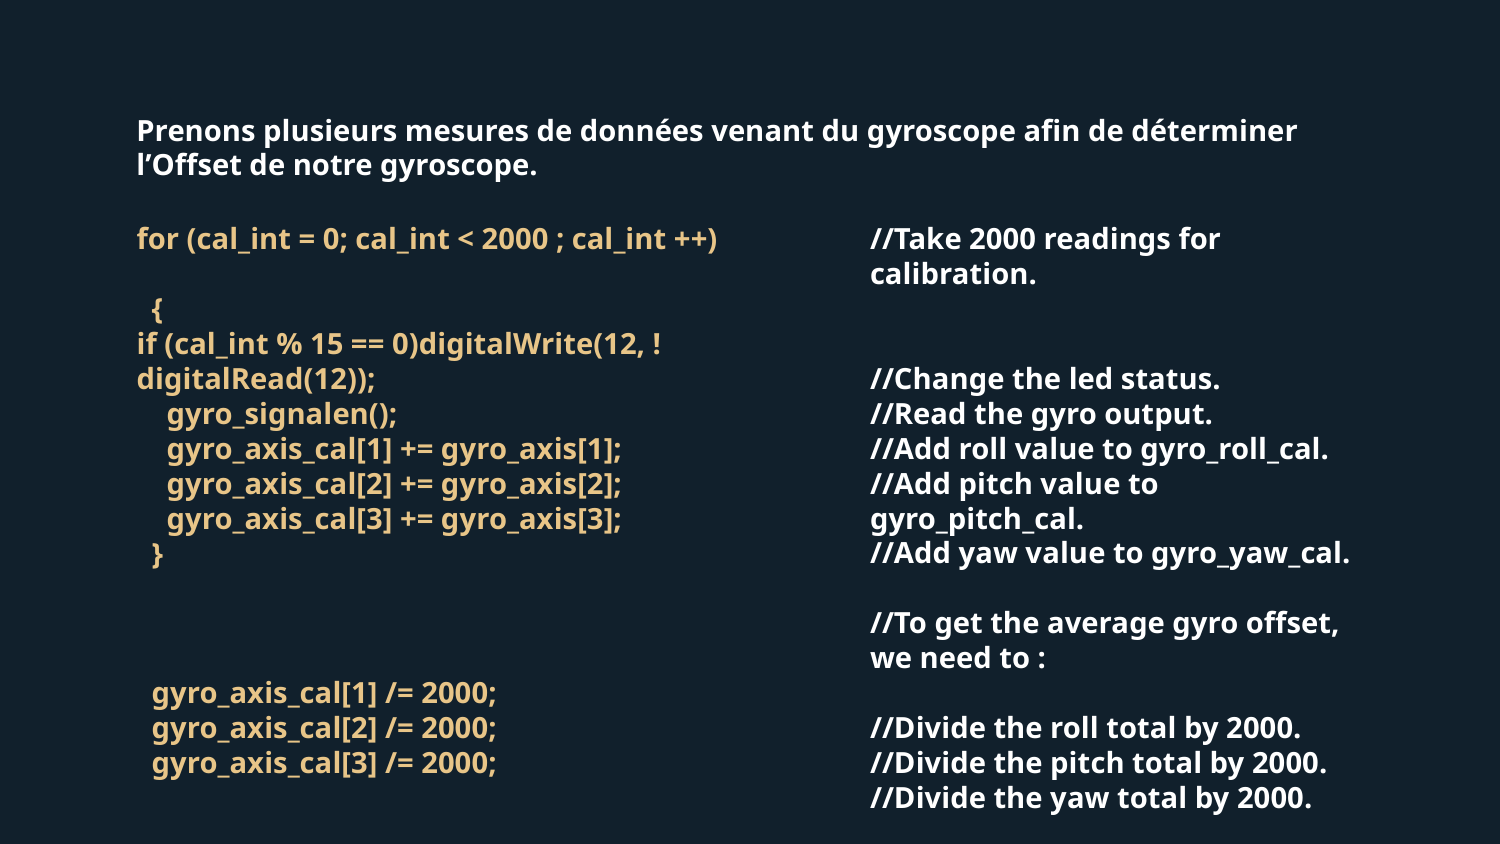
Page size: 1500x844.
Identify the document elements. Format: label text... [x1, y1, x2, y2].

text_box //Take 2000 readings for calibration. //Change the led status. //Read the gyro output. //Add roll value to gyro_roll_cal. //Add pitch value to gyro_pitch_cal. //Add yaw value to gyro_yaw_cal. //To get the average gyro offset, we need to : //Divide the roll total by 2000. //Divide the pitch total by 2000. //Divide the yaw total by 2000. [854, 205, 1394, 712]
text_box for (cal_int = 0; cal_int < 2000 ; cal_int ++) { if (cal_int % 15 == 0)digitalWrite(12, !digitalRead(12)); gyro_signalen(); gyro_axis_cal[1] += gyro_axis[1]; gyro_axis_cal[2] += gyro_axis[2]; gyro_axis_cal[3] += gyro_axis[3]; } gyro_axis_cal[1] /= 2000; gyro_axis_cal[2] /= 2000; gyro_axis_cal[3] /= 2000; [121, 205, 909, 774]
text_box Prenons plusieurs mesures de données venant du gyroscope afin de déterminer l’Offset de notre gyroscope. [121, 104, 1409, 190]
